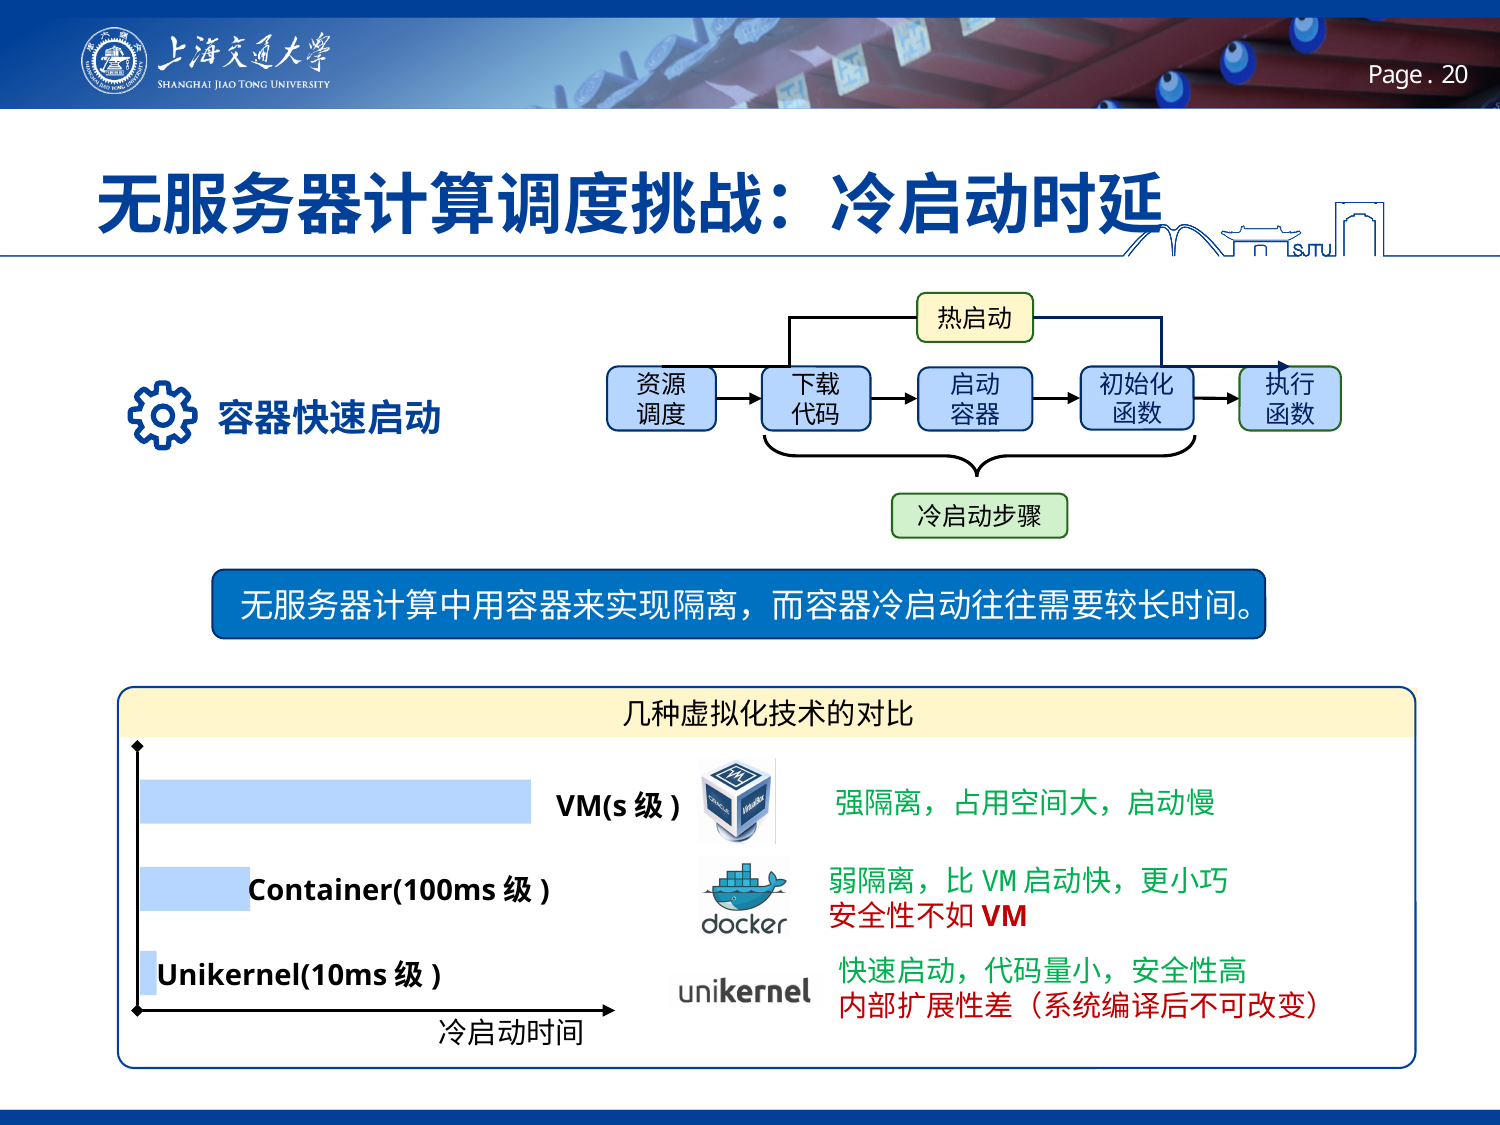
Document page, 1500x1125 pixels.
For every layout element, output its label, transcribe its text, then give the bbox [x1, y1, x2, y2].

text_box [607, 292, 1341, 538]
text_box 容器快速启动 [127, 373, 466, 447]
text_box 无服务器计算中用容器来实现隔离，而容器冷启动往往需要较长时间。 [211, 568, 1267, 640]
picture [666, 972, 825, 1010]
picture [0, 18, 1500, 109]
picture [697, 758, 777, 844]
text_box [117, 686, 1418, 1068]
title 无服务器计算调度挑战：冷启动时延 [81, 160, 1455, 255]
picture [697, 856, 790, 939]
text_box [127, 380, 198, 451]
